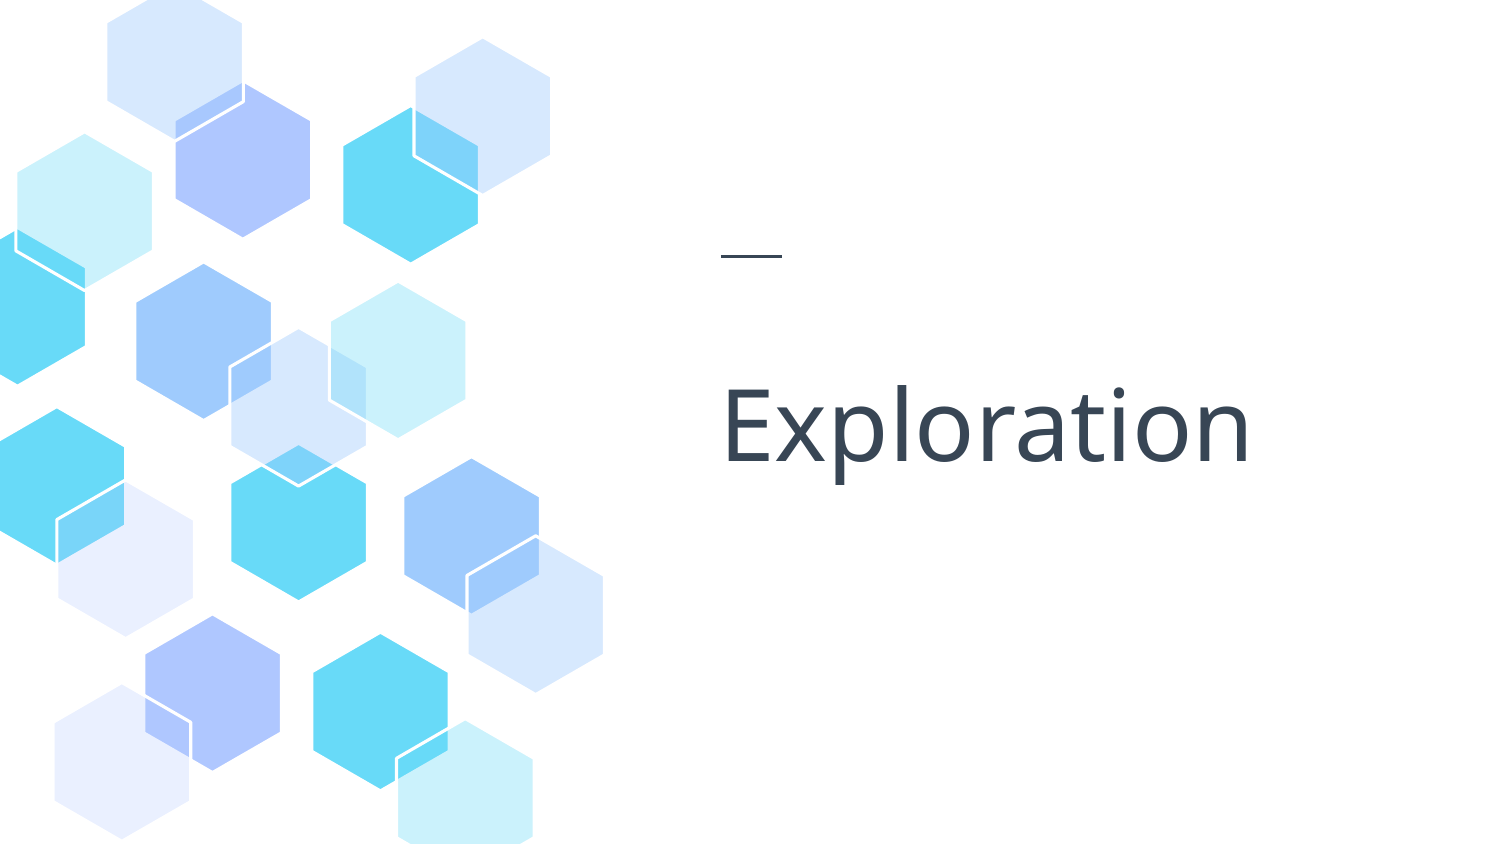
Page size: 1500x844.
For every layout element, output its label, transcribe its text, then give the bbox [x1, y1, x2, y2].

title Exploration [704, 272, 1383, 571]
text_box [0, 0, 605, 844]
